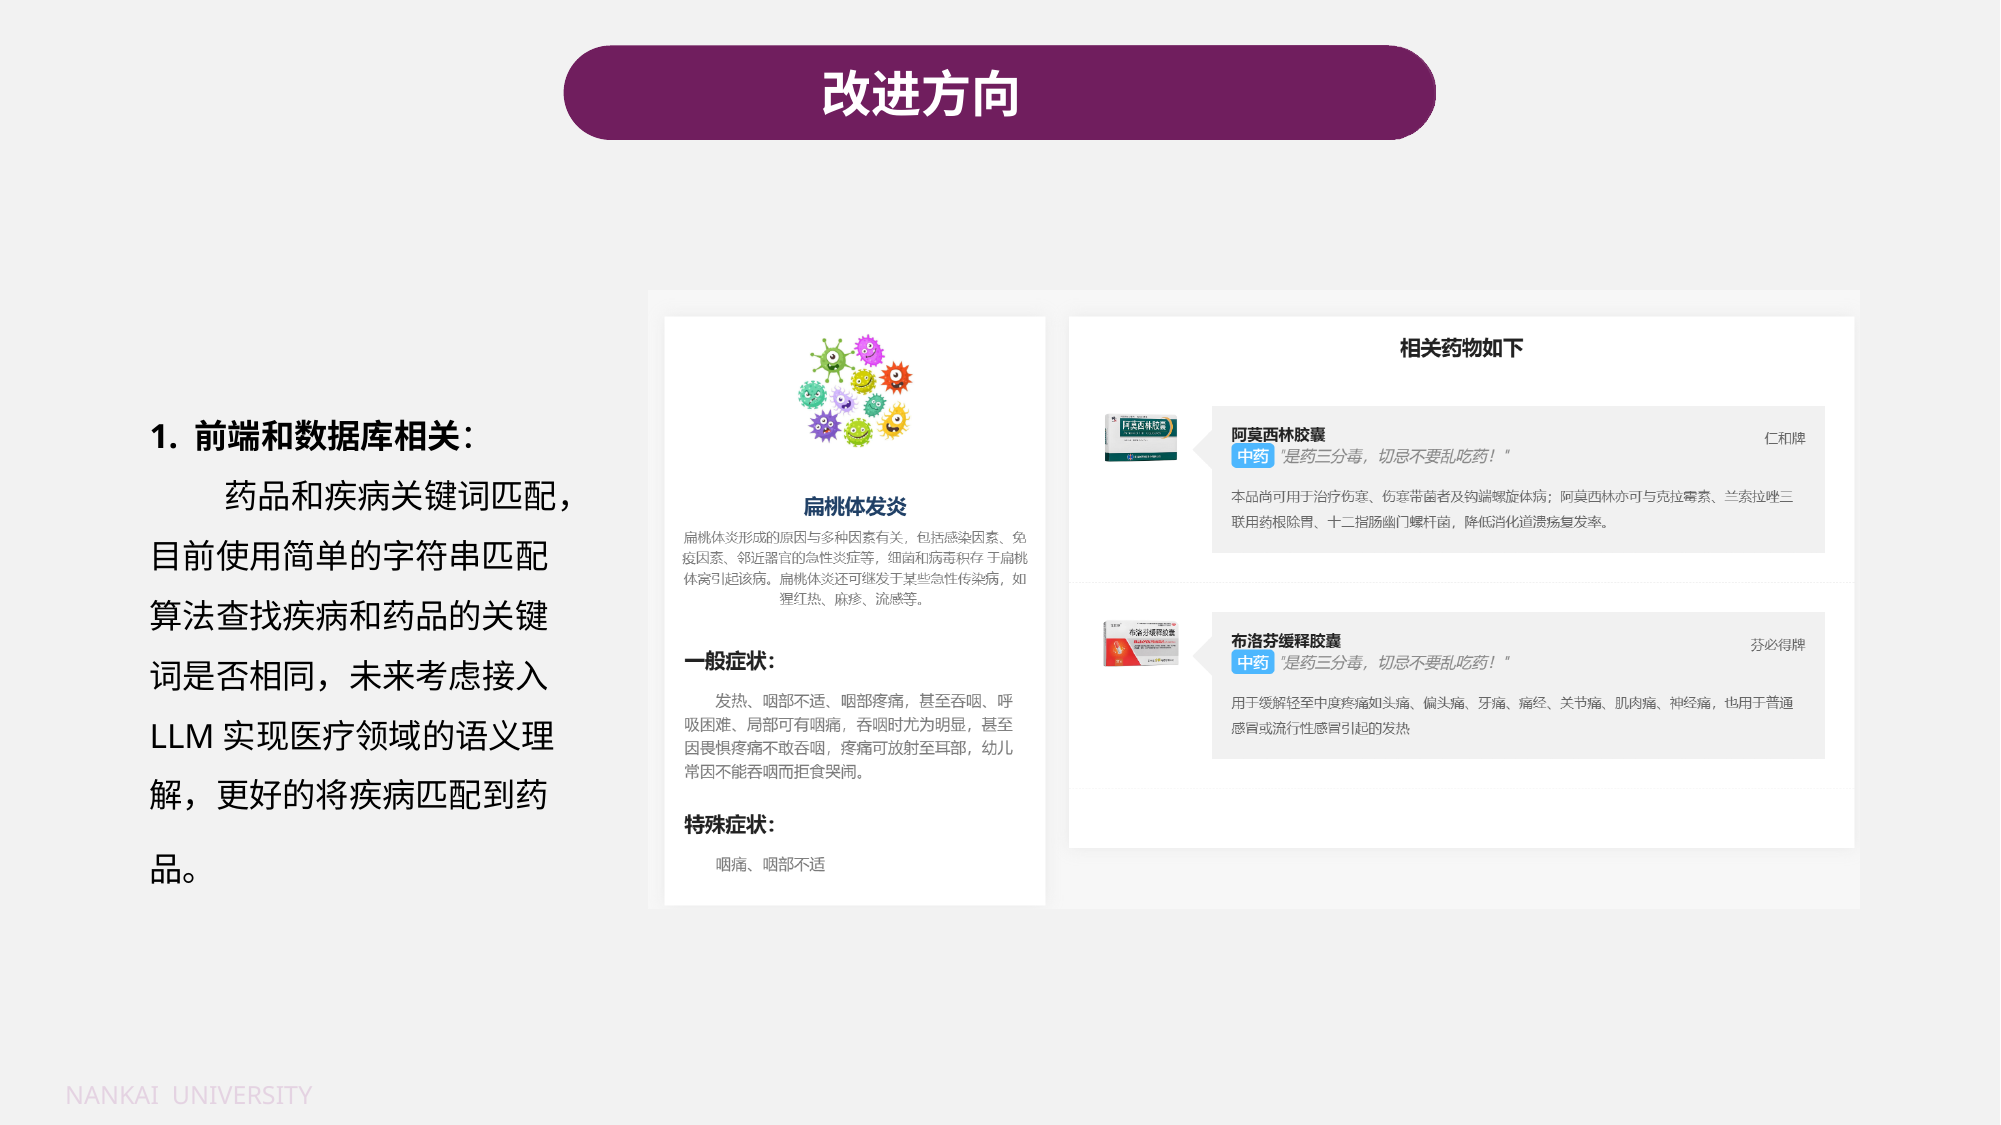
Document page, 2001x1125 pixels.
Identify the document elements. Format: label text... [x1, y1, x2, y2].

text_box 1. 前端和数据库相关： 药品和疾病关键词匹配，目前使用简单的字符串匹配算法查找疾病和药品的关键词是否相同，未来考虑接入LLM实现医疗领域的语义理解，更好的将疾病匹配到药品。 [134, 388, 592, 918]
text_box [563, 45, 1436, 140]
picture [648, 290, 1860, 909]
